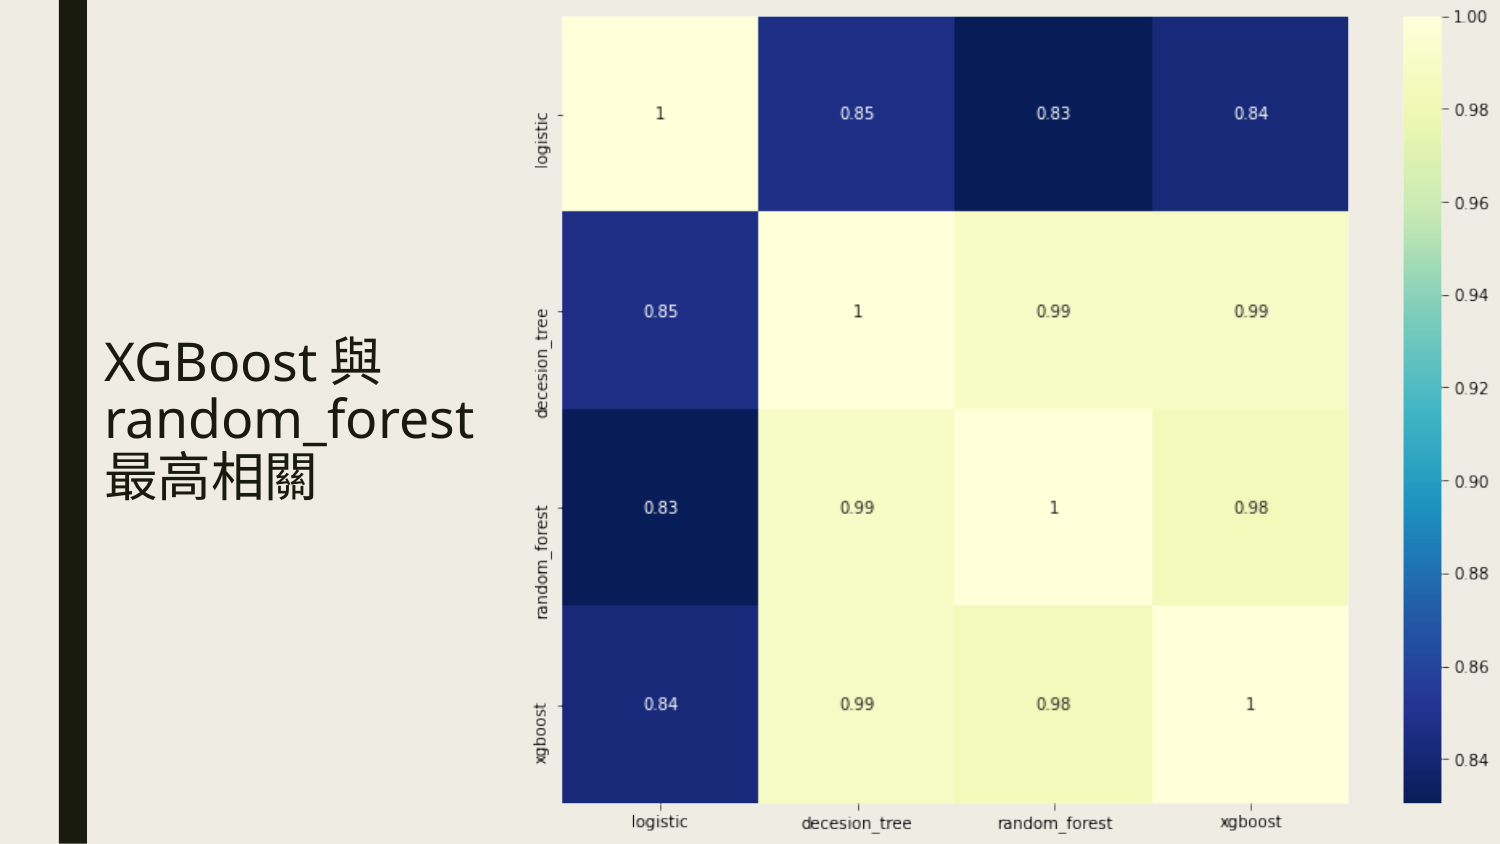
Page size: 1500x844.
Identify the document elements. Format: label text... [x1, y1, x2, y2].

title XGBoost與random_forest 最高相關 [93, 330, 517, 514]
picture [522, 0, 1500, 844]
